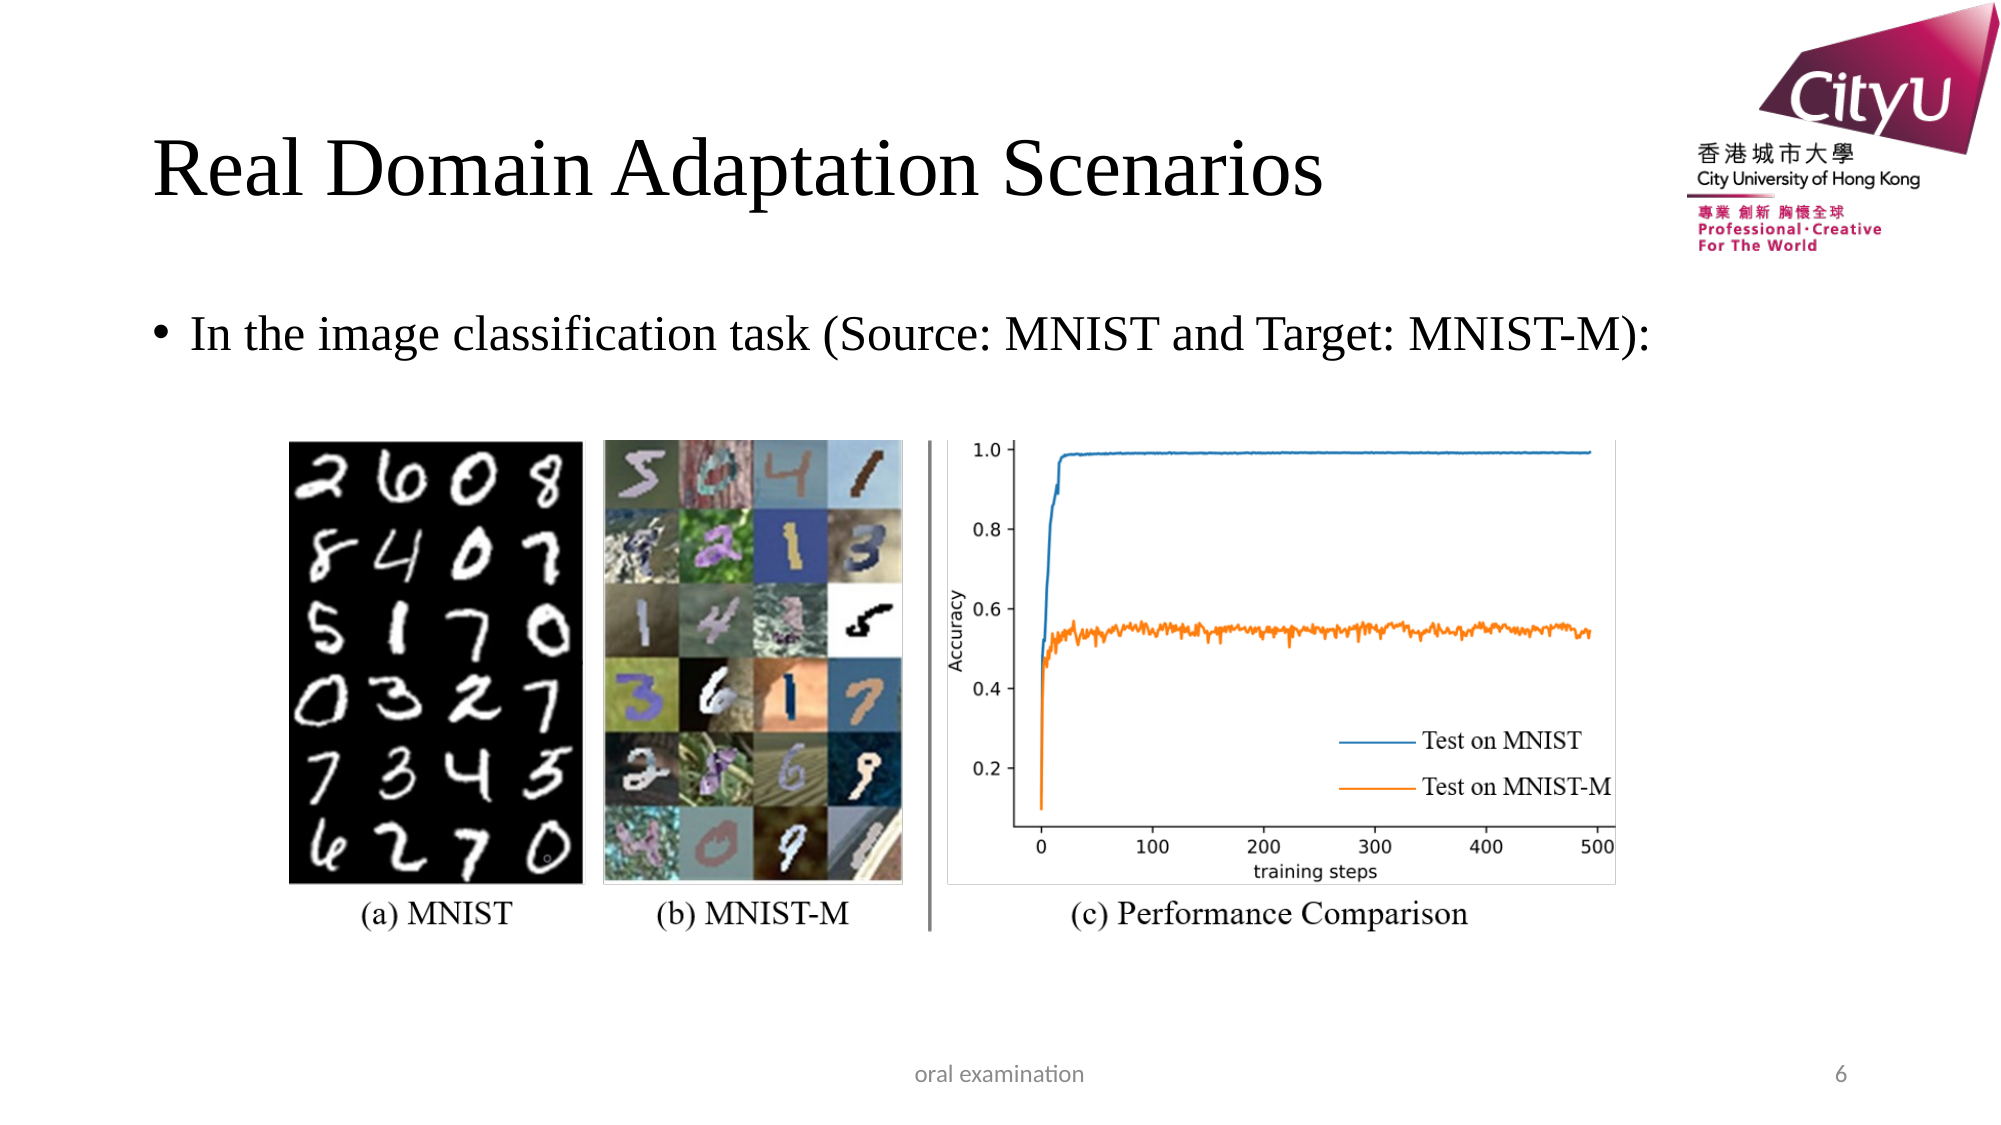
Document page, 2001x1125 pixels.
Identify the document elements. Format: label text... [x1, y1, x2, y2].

title Real Domain Adaptation Scenarios [137, 59, 1863, 278]
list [289, 440, 1627, 955]
list In the image classification task (Source: MNIST and Target: MNIST-M): [137, 299, 1863, 1014]
picture [1687, 1, 2000, 252]
footer oral examination [662, 1042, 1338, 1103]
slide_number 6 [1412, 1042, 1863, 1103]
